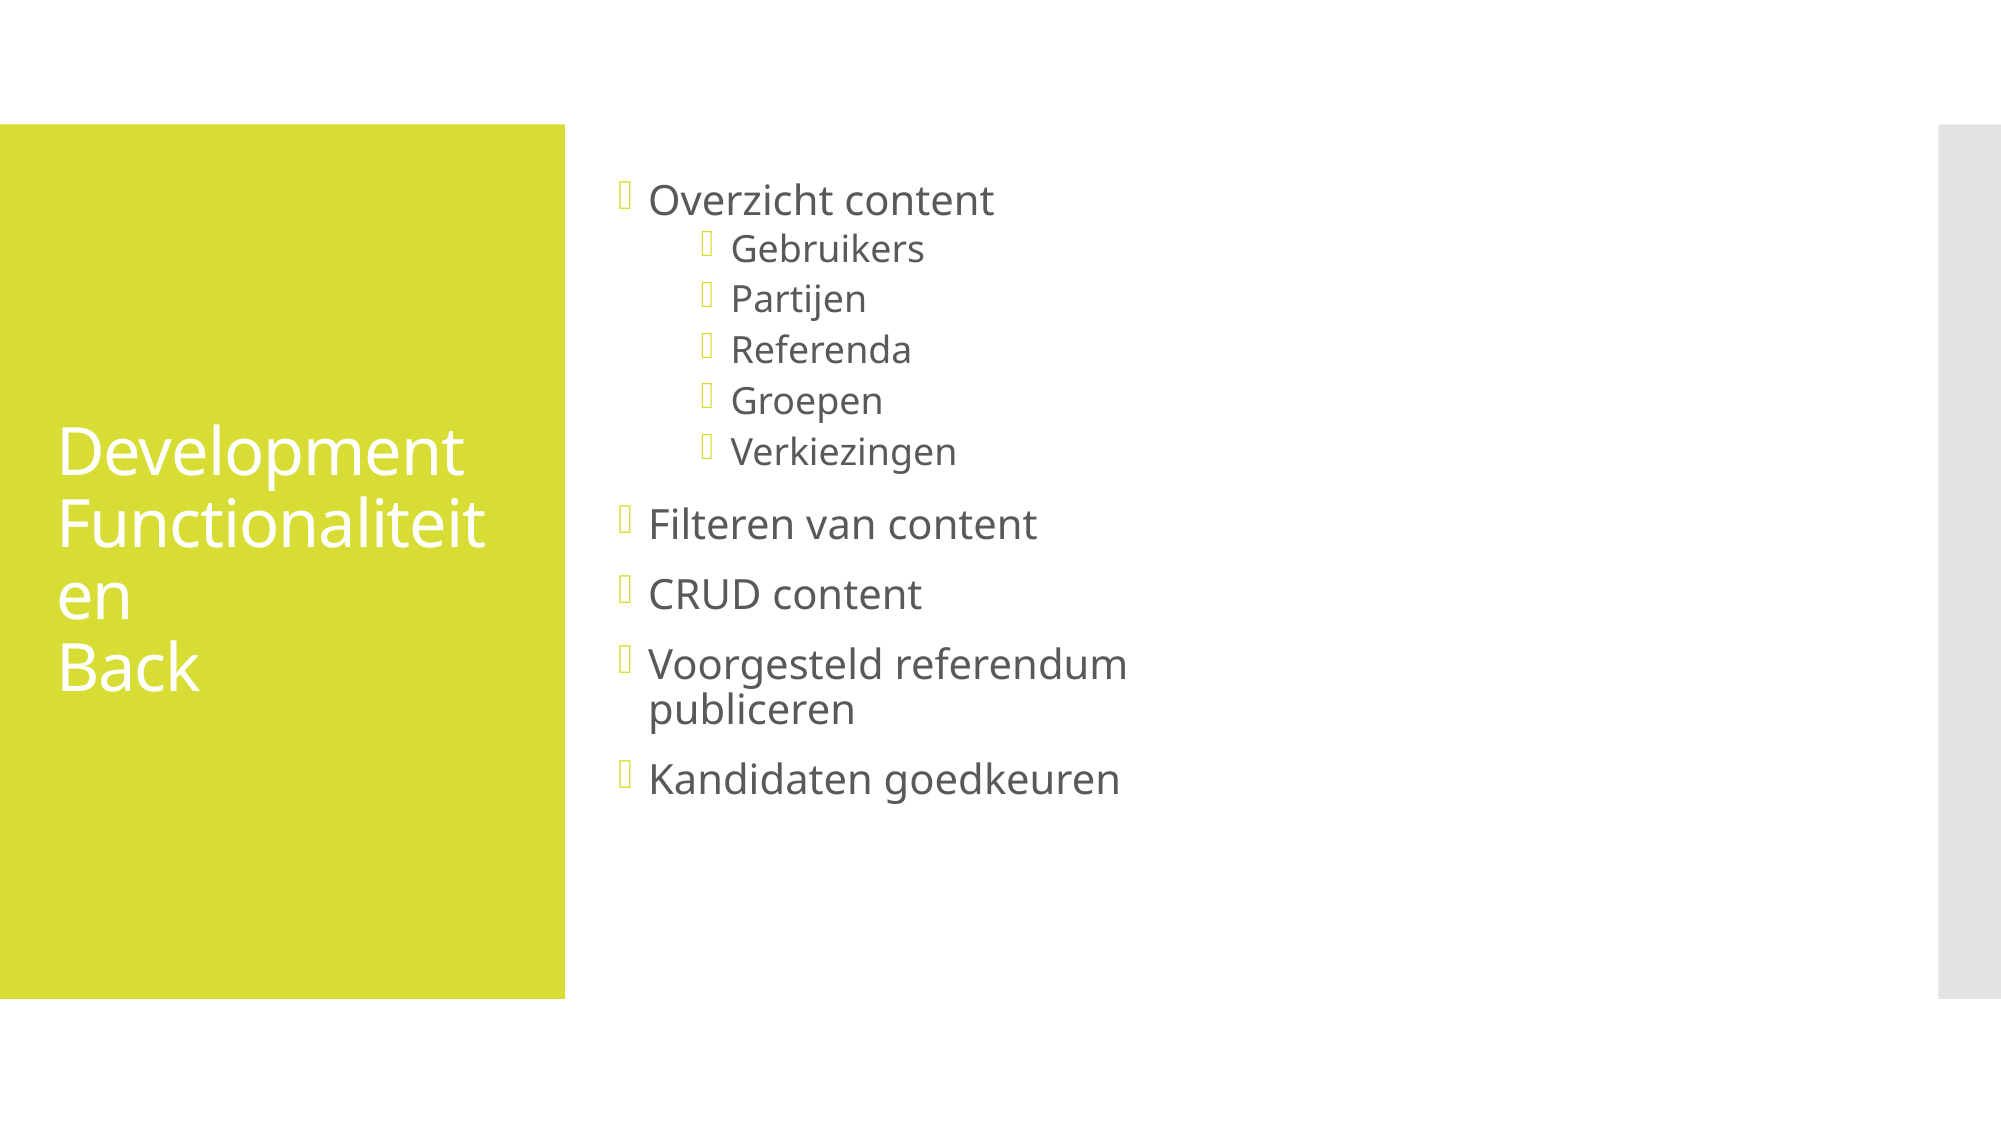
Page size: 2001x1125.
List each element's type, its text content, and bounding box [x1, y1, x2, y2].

title Development Functionaliteiten Back [41, 184, 525, 940]
list Overzicht content Gebruikers Partijen Referenda Groepen Verkiezingen Filteren van content CRUD content Voorgesteld referendum publiceren Kandidaten goedkeuren [603, 141, 1890, 982]
